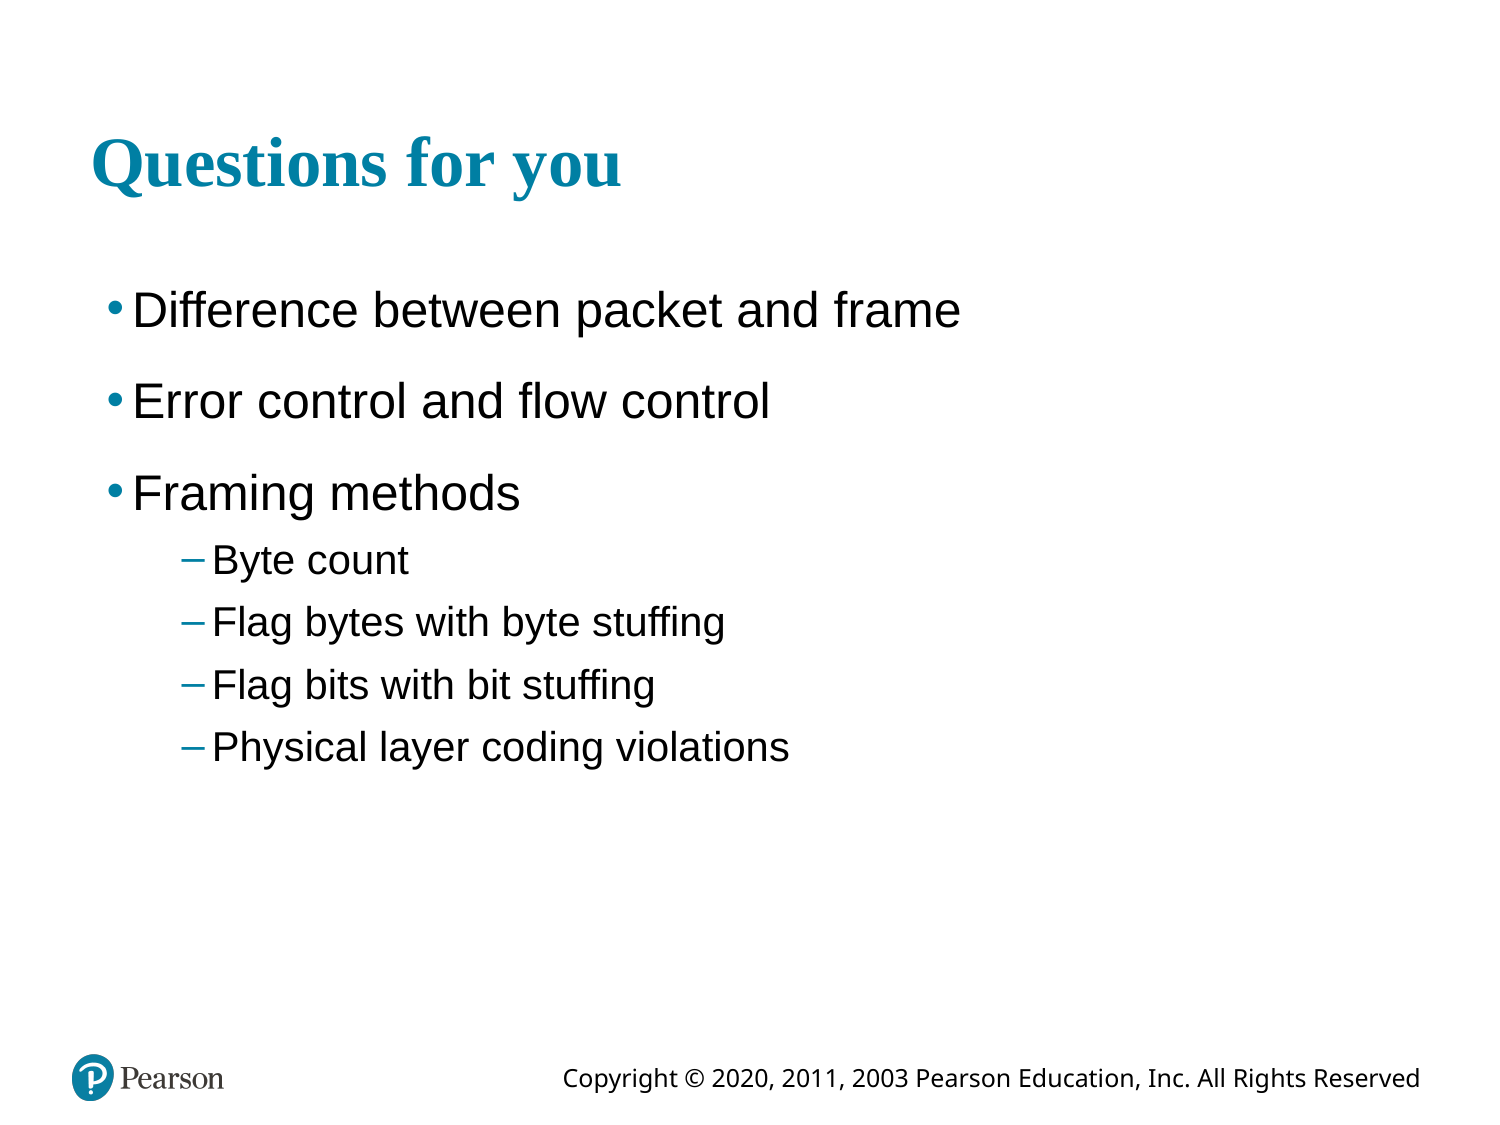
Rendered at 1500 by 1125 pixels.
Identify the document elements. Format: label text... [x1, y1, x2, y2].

picture [72, 1054, 88, 1070]
picture [98, 1054, 224, 1101]
title Questions for you [75, 35, 1425, 216]
picture [80, 1063, 106, 1088]
picture [72, 1087, 83, 1101]
list Difference between packet and frame Error control and flow control Framing methods Byte count Flag bytes with byte stuffing Flag bits with bit stuffing Physical layer coding violations [75, 262, 1425, 1005]
